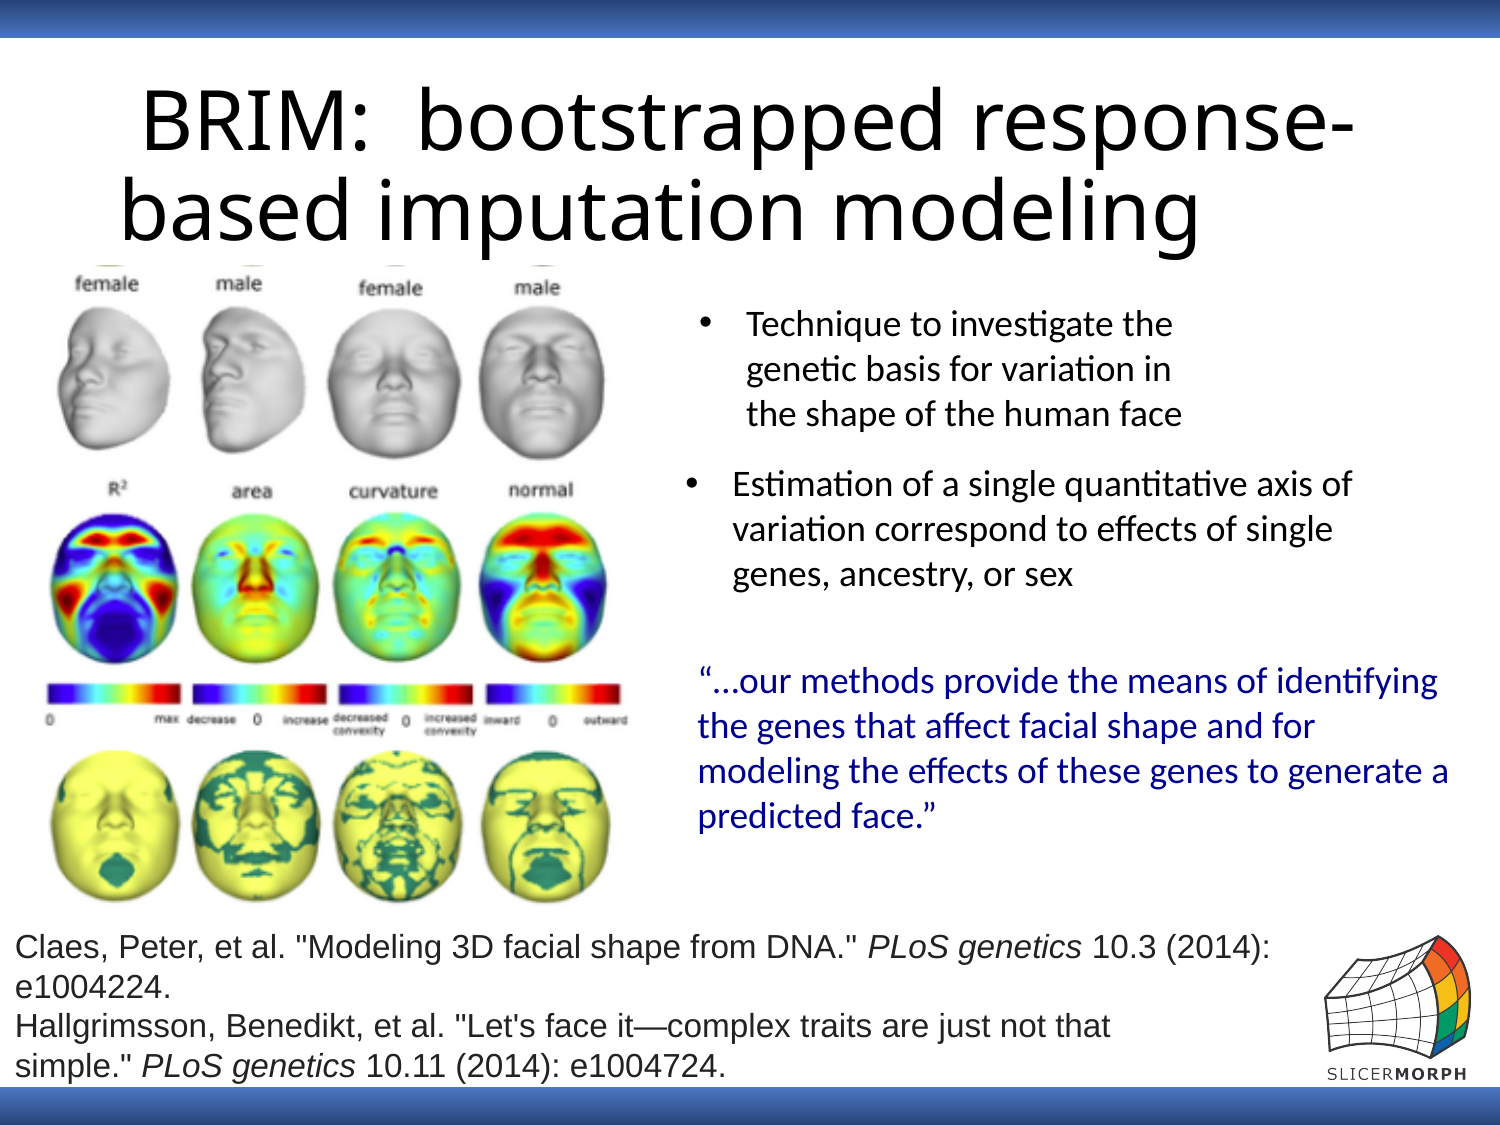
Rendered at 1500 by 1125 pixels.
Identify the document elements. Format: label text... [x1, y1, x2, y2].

text_box “…our methods provide the means of identifying the genes that affect facial shape and for modeling the effects of these genes to generate a predicted face.” [682, 648, 1477, 844]
text_box Hallgrimsson, Benedikt, et al. "Let's face it—complex traits are just not that simple." PLoS genetics 10.11 (2014): e1004724. [0, 996, 1294, 1092]
text_box Technique to investigate the genetic basis for variation in the shape of the human face [684, 291, 1229, 442]
picture [1294, 927, 1500, 1087]
picture [41, 265, 634, 922]
text_box Estimation of a single quantitative axis of variation correspond to effects of single genes, ancestry, or sex [670, 452, 1421, 647]
title BRIM: bootstrapped response-based imputation modeling [103, 59, 1397, 278]
text_box Claes, Peter, et al. "Modeling 3D facial shape from DNA." PLoS genetics 10.3 (2014): e1004224. [0, 917, 1322, 1013]
